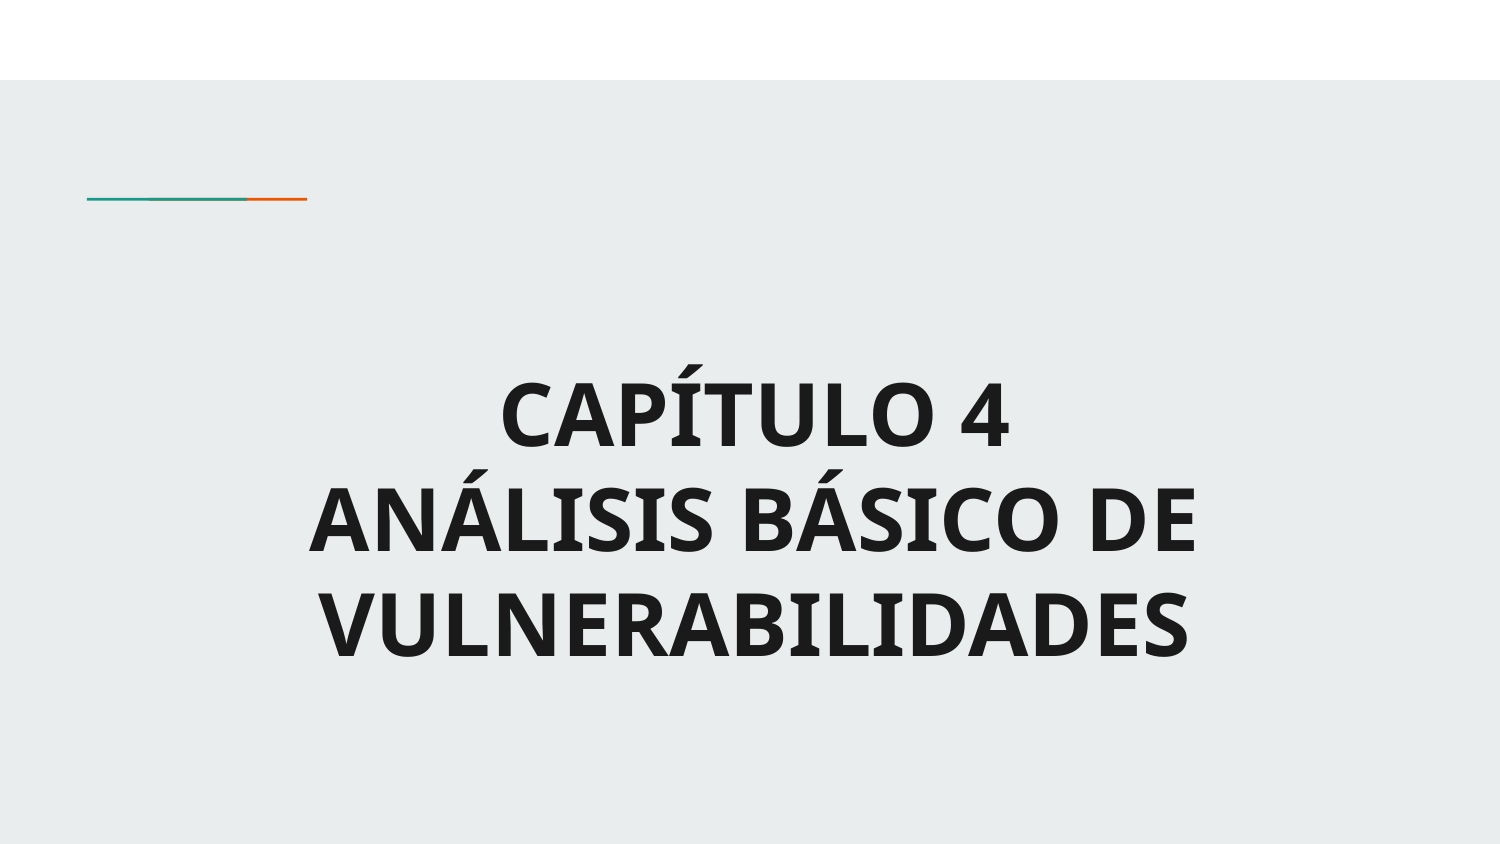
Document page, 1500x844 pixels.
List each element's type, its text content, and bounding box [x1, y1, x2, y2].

title CAPÍTULO 4 ANÁLISIS BÁSICO DE VULNERABILIDADES [38, 343, 1472, 692]
